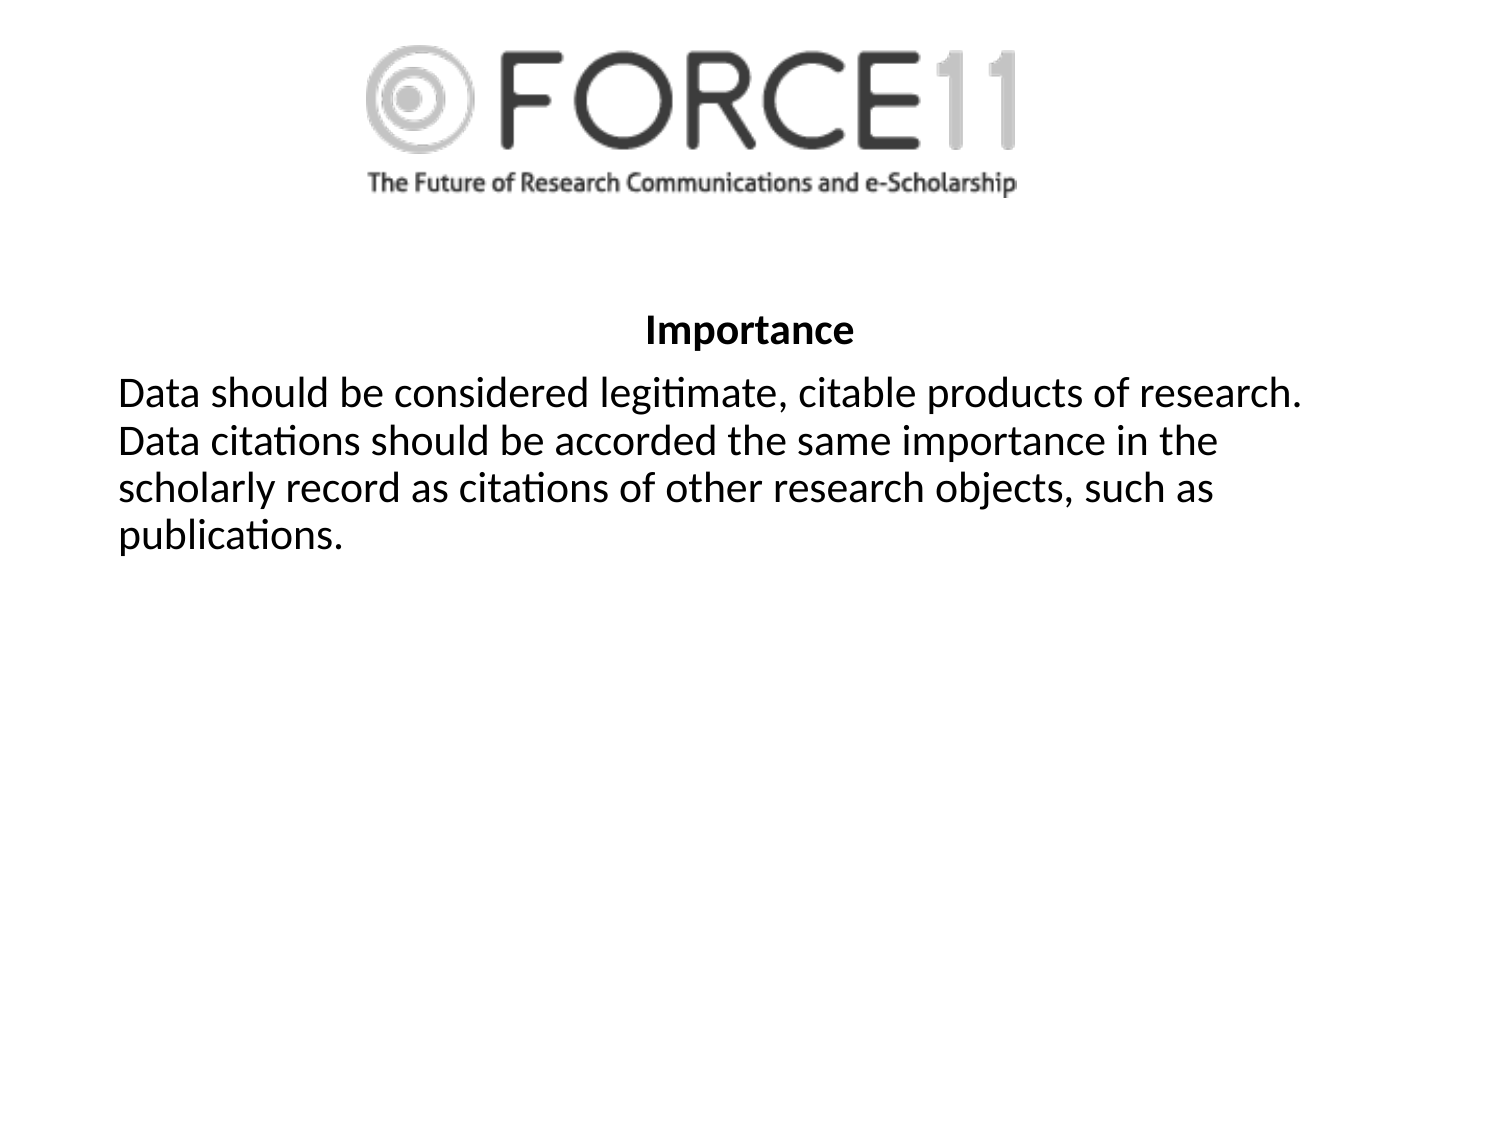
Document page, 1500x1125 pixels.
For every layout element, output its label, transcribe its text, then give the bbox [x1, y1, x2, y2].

list Importance Data should be considered legitimate, citable products of research. Data citations should be accorded the same importance in the scholarly record as citations of other research objects, such as publications. [103, 299, 1397, 1014]
picture [366, 45, 1017, 198]
